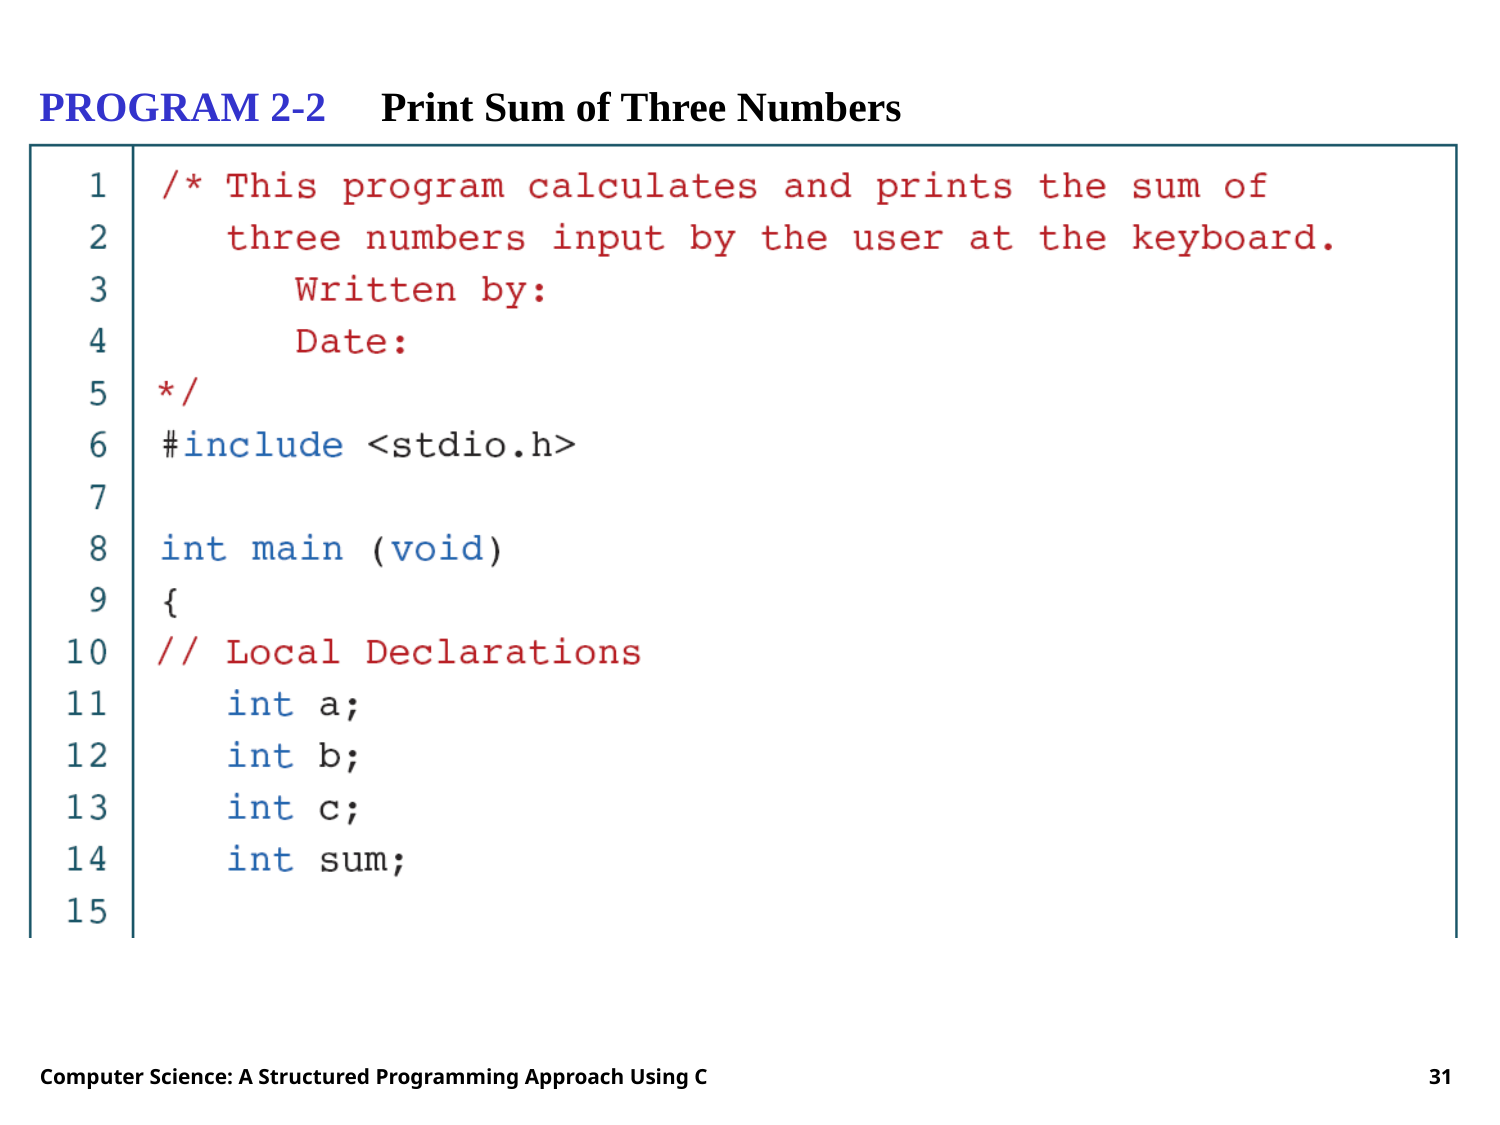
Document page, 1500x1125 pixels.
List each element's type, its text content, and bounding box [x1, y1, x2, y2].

slide_number 31 [1154, 1023, 1468, 1100]
text_box PROGRAM 2-2 [24, 72, 342, 134]
picture [24, 135, 1464, 938]
text_box Print Sum of Three Numbers [366, 72, 917, 133]
footer Computer Science: A Structured Programming Approach Using C [24, 1023, 876, 1100]
